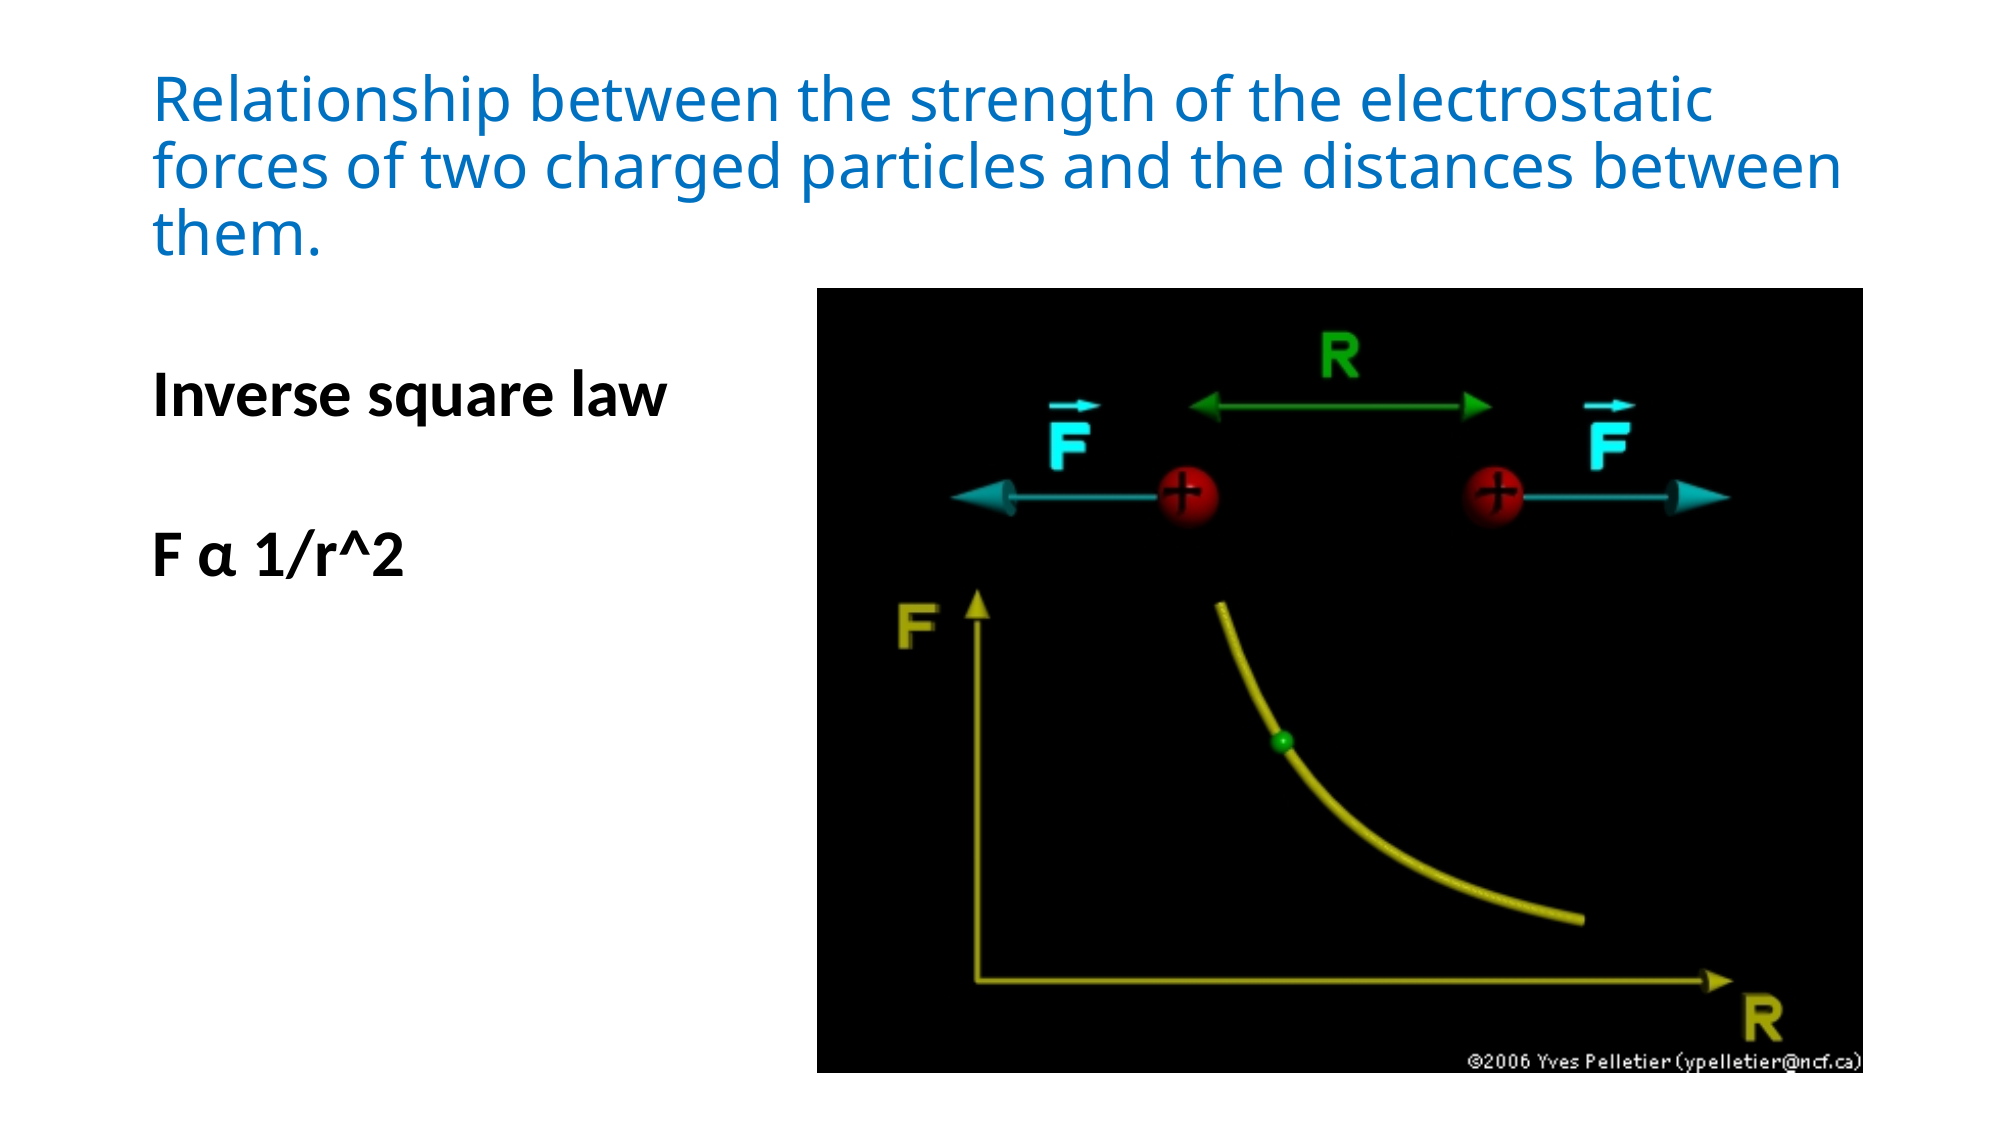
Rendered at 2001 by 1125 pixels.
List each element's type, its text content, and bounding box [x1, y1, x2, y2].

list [817, 288, 1863, 1073]
text_box Inverse square law F α 1/r^2 [137, 342, 719, 598]
title Relationship between the strength of the electrostatic forces of two charged particles and the distances between them. [137, 59, 1863, 278]
